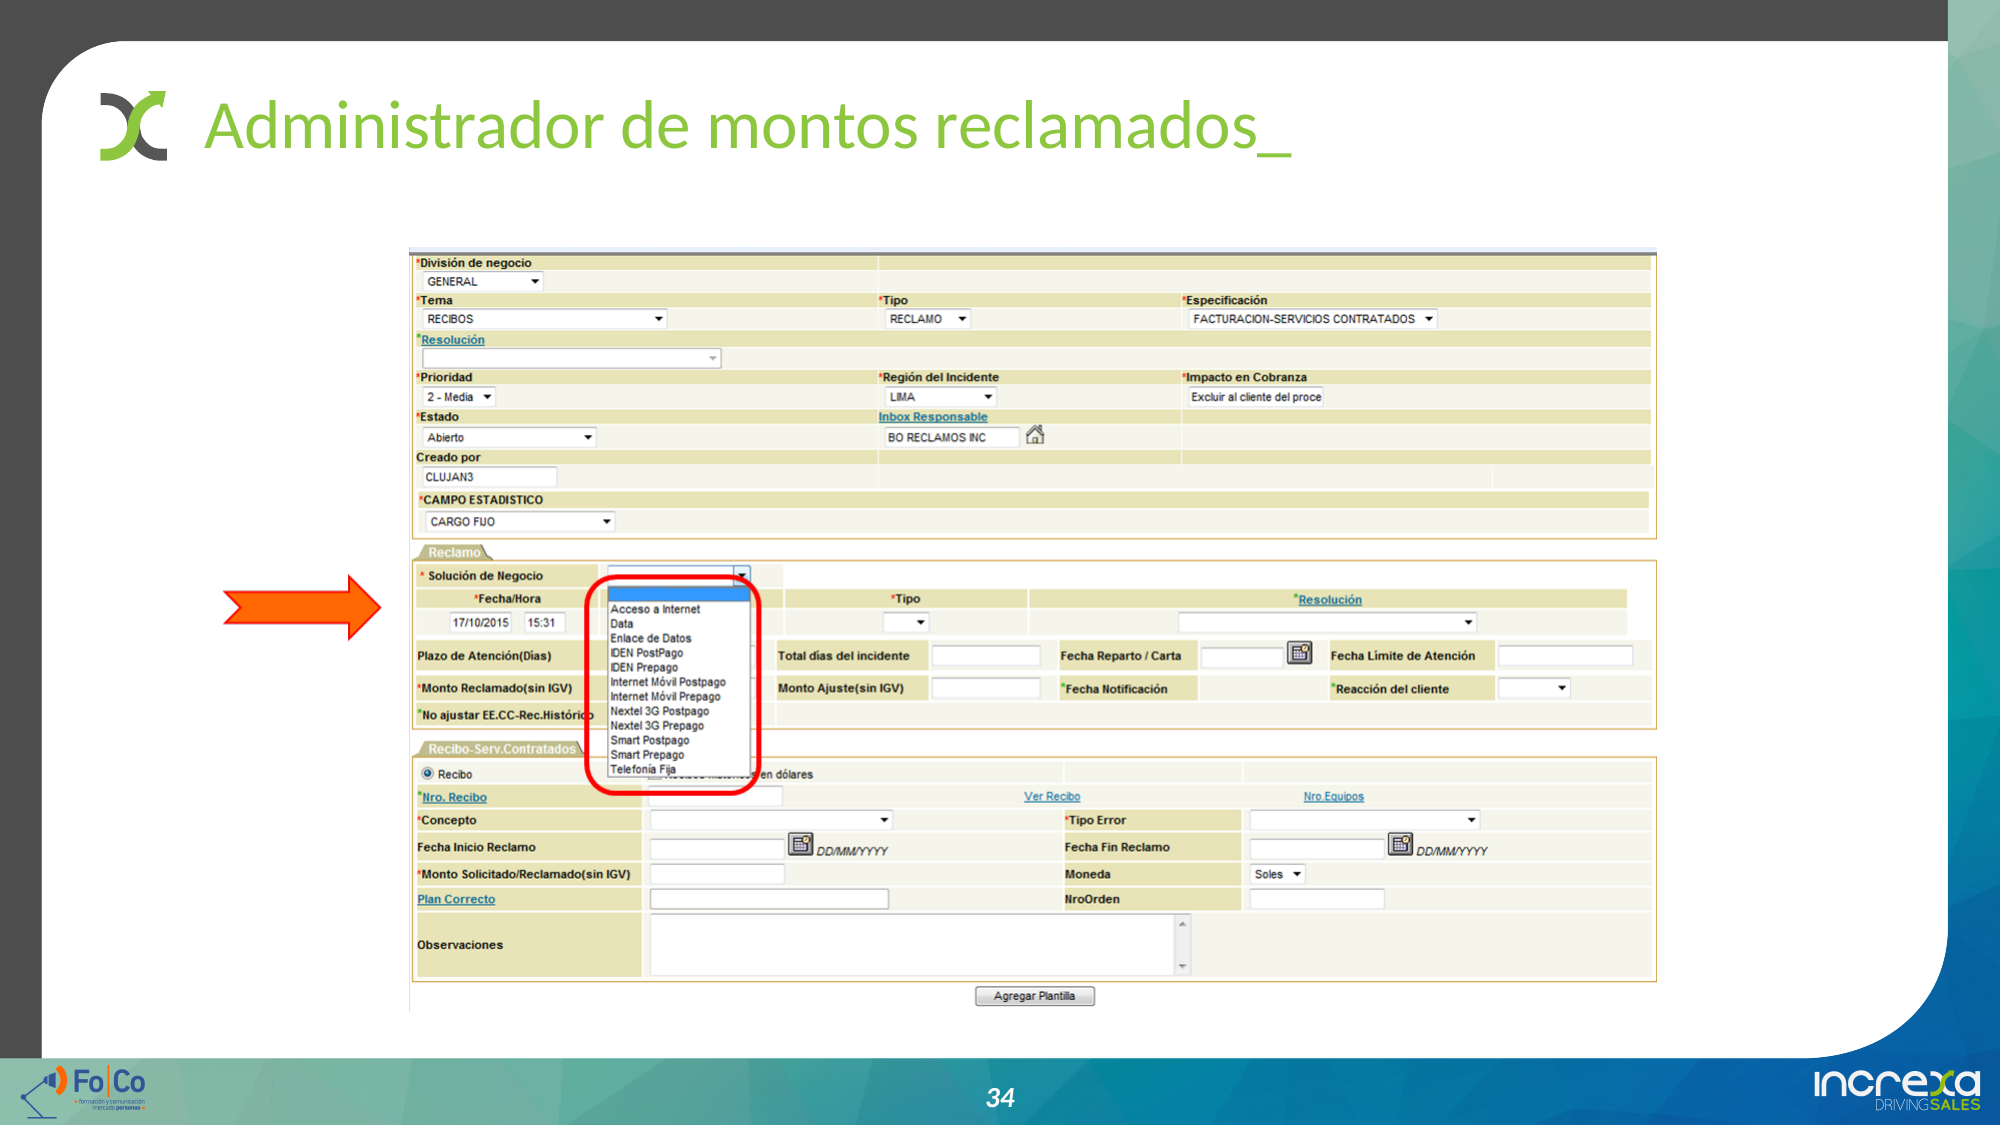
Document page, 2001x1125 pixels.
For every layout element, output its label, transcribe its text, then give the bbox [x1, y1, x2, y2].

title Administrador de montos reclamados_ [189, 81, 1863, 171]
slide_number 34 [774, 1076, 1225, 1115]
picture [0, 0, 2000, 1125]
